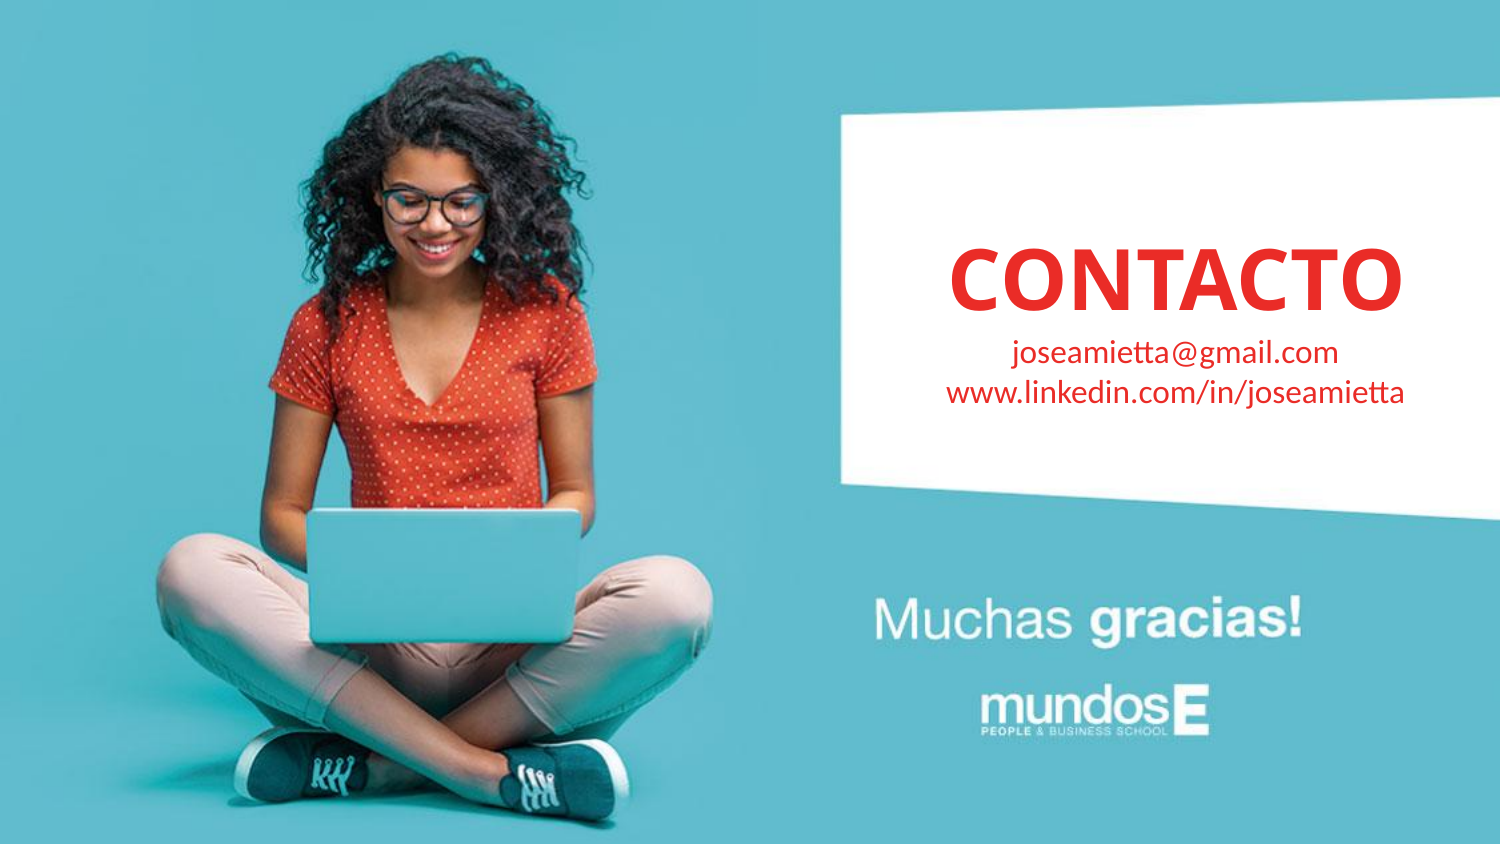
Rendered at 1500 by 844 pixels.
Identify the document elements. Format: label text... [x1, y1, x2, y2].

text_box joseamietta@gmail.com www.linkedin.com/in/joseamietta [878, 340, 1474, 418]
picture [0, 0, 1500, 844]
text_box CONTACTO [785, 232, 1500, 340]
